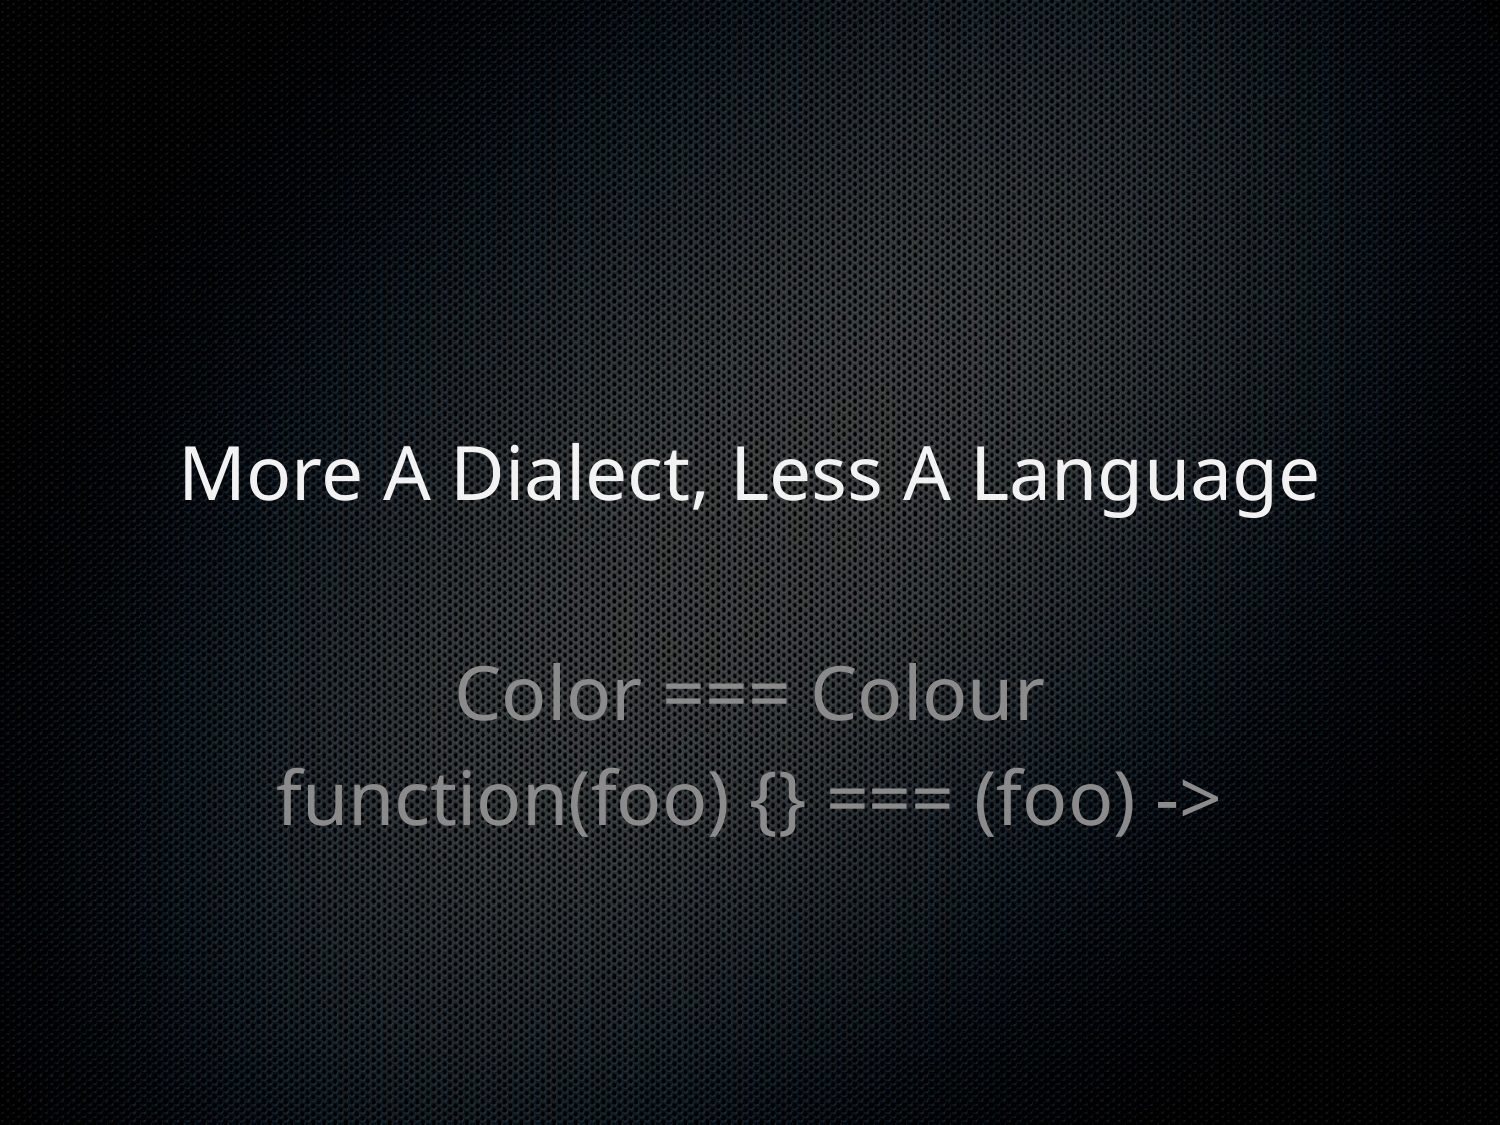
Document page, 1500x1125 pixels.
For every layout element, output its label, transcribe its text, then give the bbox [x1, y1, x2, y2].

subtitle Color === Colour function(foo) {} === (foo) -> [225, 637, 1275, 925]
title More A Dialect, Less A Language [112, 349, 1388, 591]
picture [0, 0, 1500, 1125]
